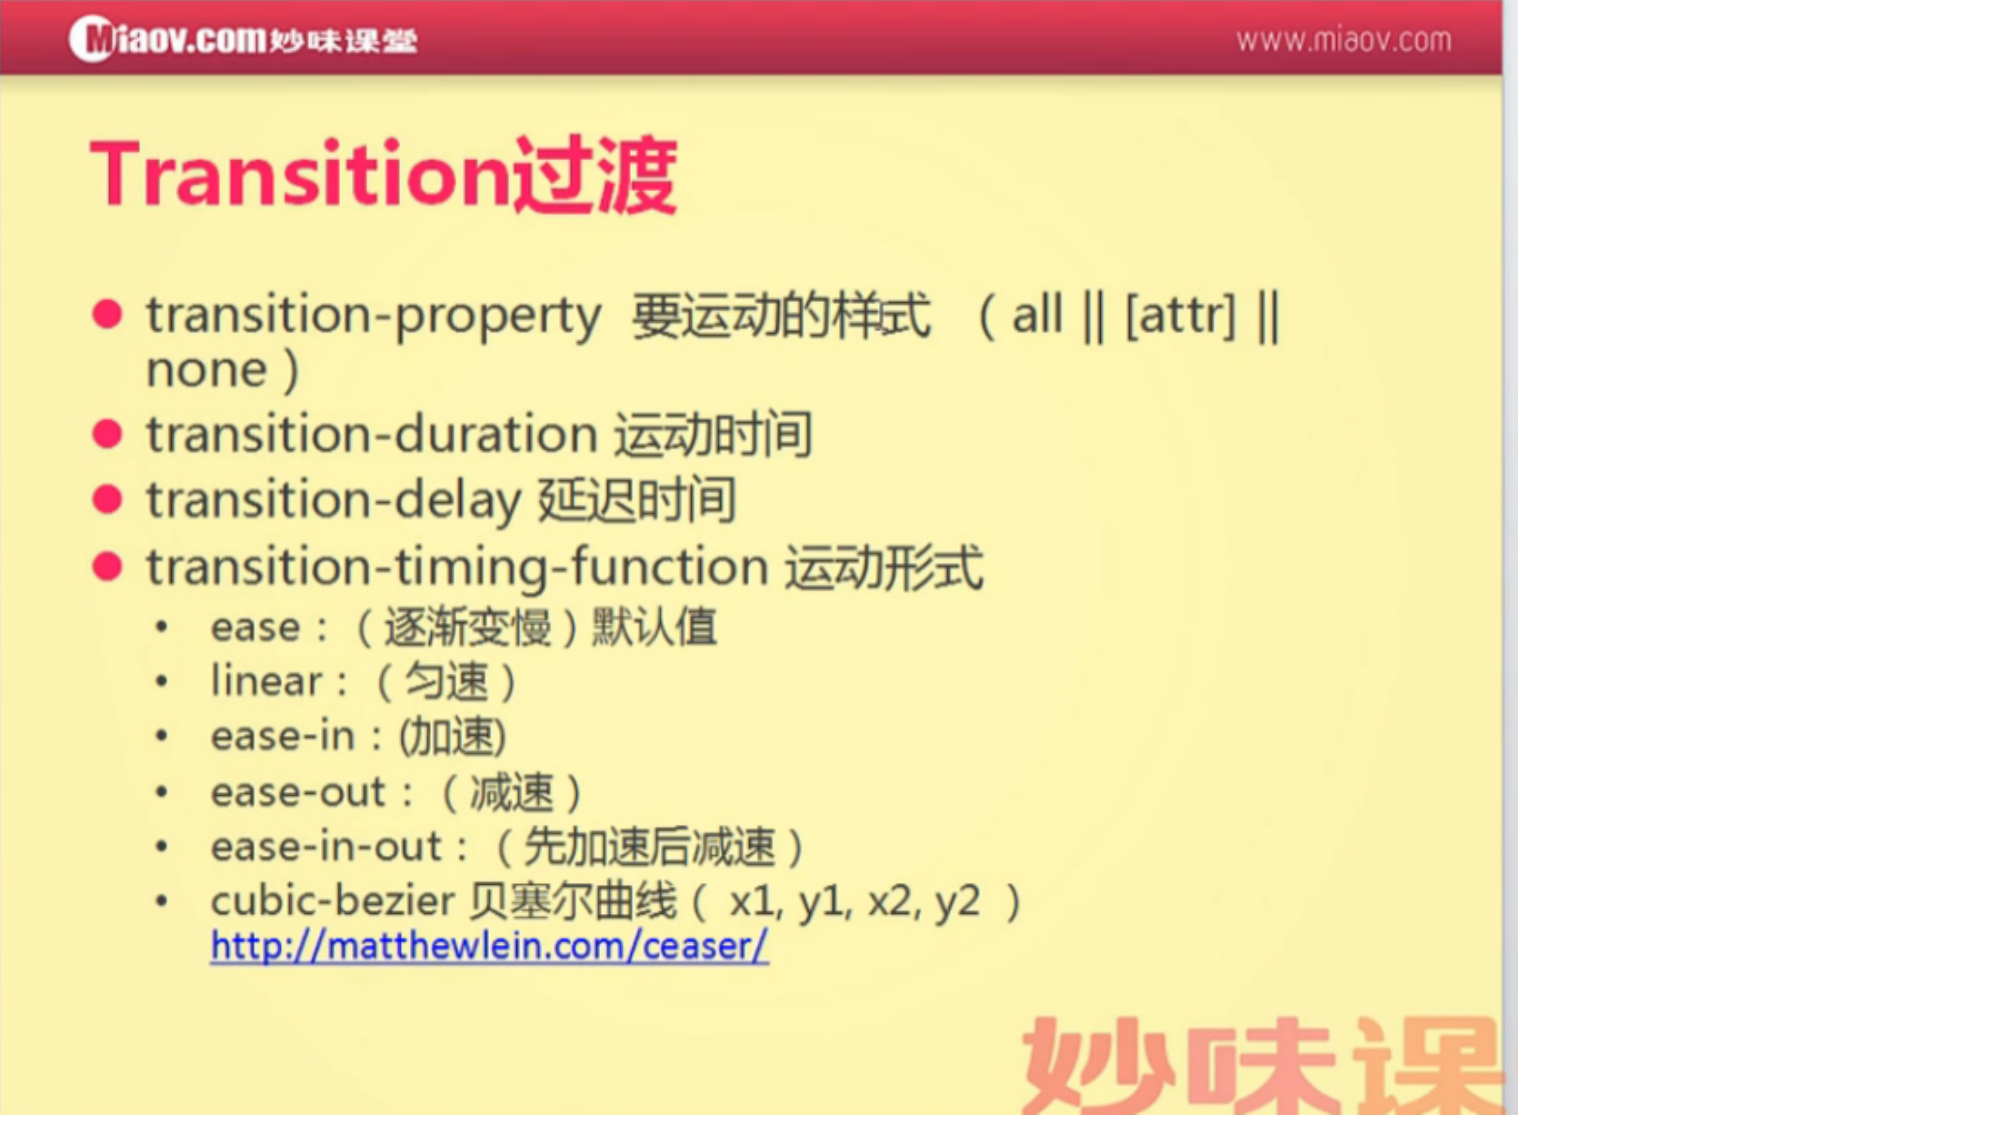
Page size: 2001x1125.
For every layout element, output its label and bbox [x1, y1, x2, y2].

list [0, 0, 1518, 1115]
